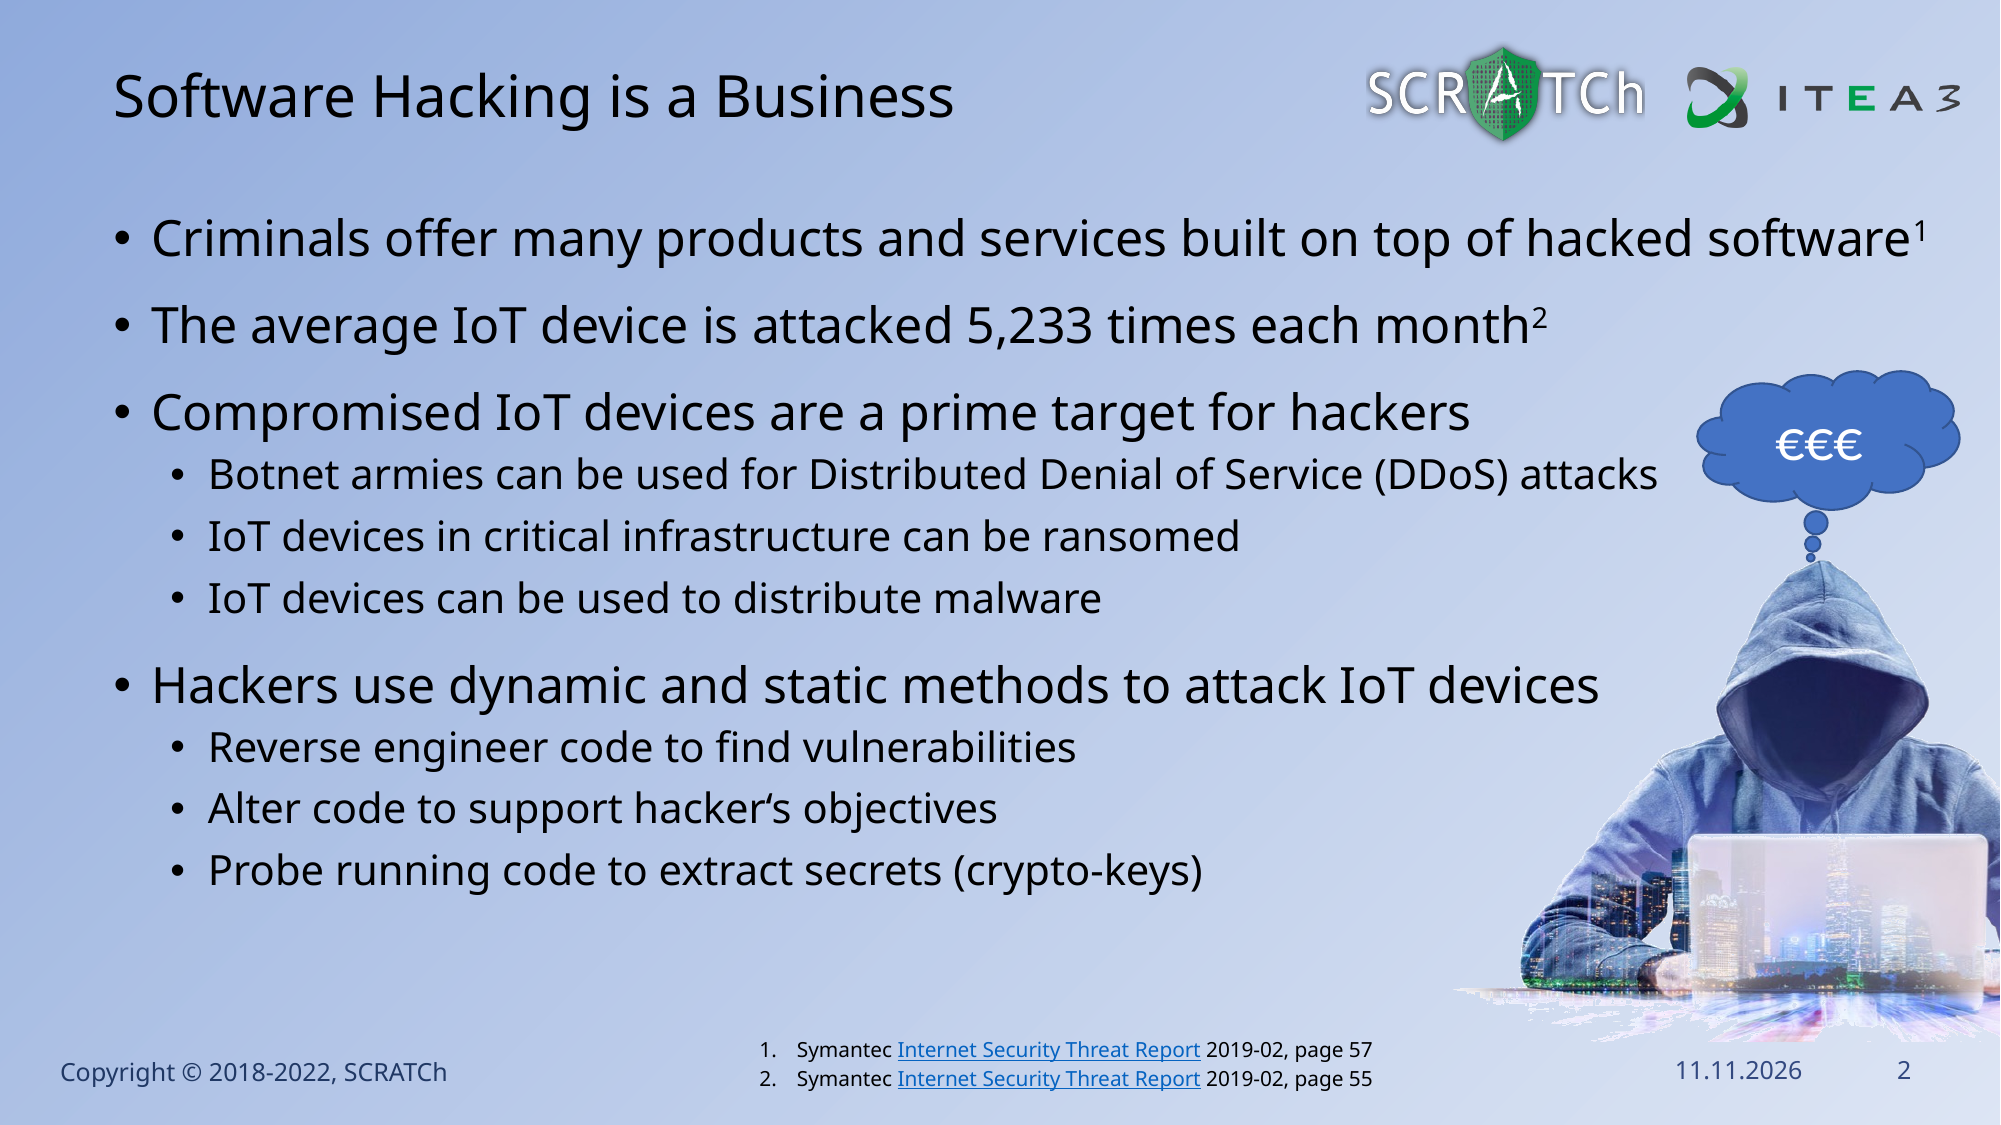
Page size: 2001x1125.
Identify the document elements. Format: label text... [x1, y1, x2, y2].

title Software Hacking is a Business [98, 23, 1367, 175]
text_box Symantec Internet Security Threat Report 2019-02, page 57 Symantec Internet Security Threat Report 2019-02, page 55 [744, 1029, 1388, 1101]
picture [1367, 41, 1645, 153]
text_box €€€ [1696, 370, 1961, 487]
list Criminals offer many products and services built on top of hacked software1 The average IoT device is attacked 5,233 times each month2 Compromised IoT devices are a prime target for hackers Botnet armies can be used for Distributed Denial of Service (DDoS) attacks IoT devices in critical infrastructure can be ransomed IoT devices can be used to distribute malware Hackers use dynamic and static methods to attack IoT devices Reverse engineer code to find vulnerabilities Alter code to support hacker‘s objectives Probe running code to extract secrets (crypto-keys) [98, 205, 1960, 1033]
slide_number 2 [1849, 1042, 1960, 1102]
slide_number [1629, 1042, 1849, 1102]
picture [1687, 67, 1960, 128]
picture [1366, 487, 2000, 1042]
